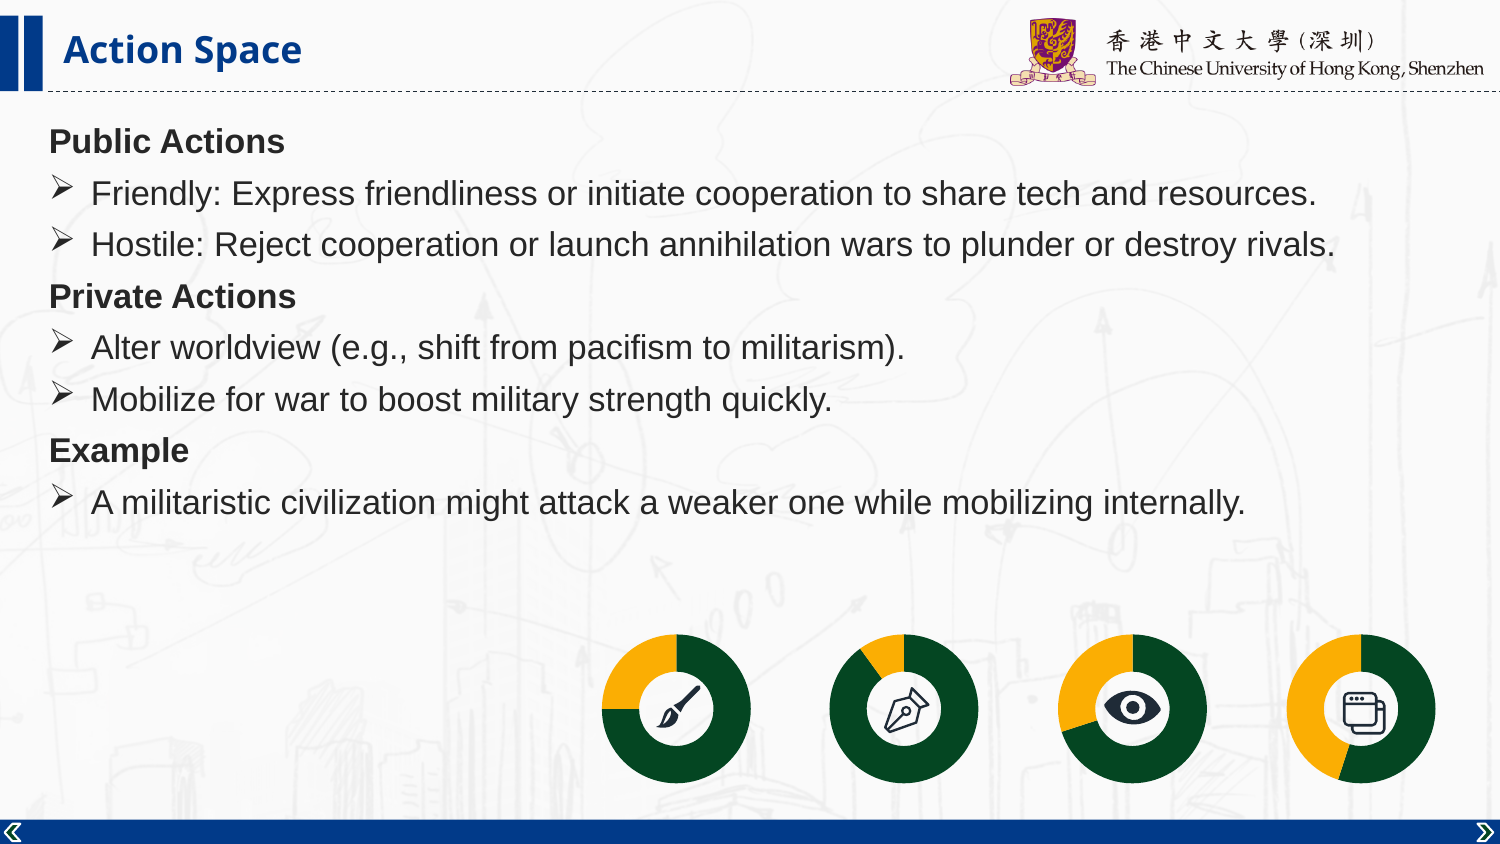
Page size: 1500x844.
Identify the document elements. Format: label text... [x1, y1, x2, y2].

chart [822, 631, 986, 787]
chart [594, 631, 759, 787]
text_box Public Actions Friendly: Express friendliness or initiate cooperation to share tech and resources. Hostile: Reject cooperation or launch annihilation wars to plunder or destroy rivals. Private Actions Alter worldview (e.g., shift from pacifism to militarism). Mobilize for war to boost military strength quickly. Example A militaristic civilization might attack a weaker one while mobilizing internally. [48, 109, 1483, 573]
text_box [1342, 691, 1386, 735]
text_box Action Space [48, 18, 876, 79]
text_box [656, 684, 702, 732]
chart [1279, 631, 1443, 787]
picture [1010, 17, 1484, 86]
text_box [1104, 684, 1161, 731]
chart [1050, 631, 1215, 787]
